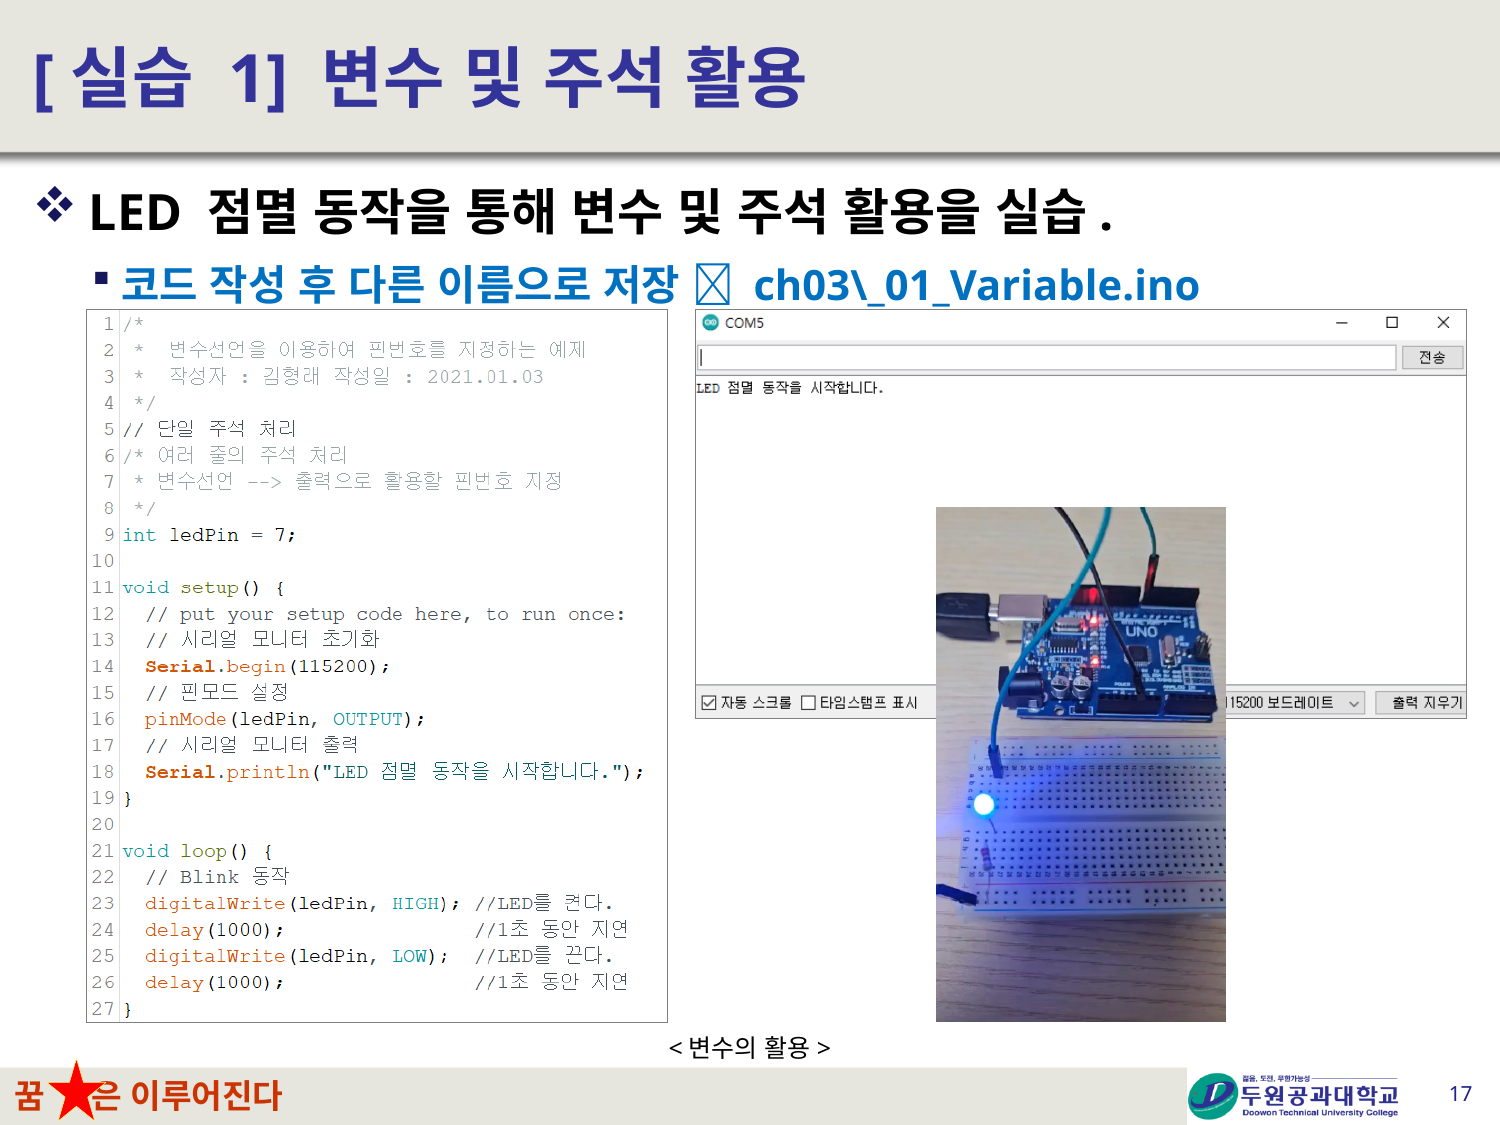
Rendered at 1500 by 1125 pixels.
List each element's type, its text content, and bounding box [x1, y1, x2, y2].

text_box <변수의 활용> [653, 1025, 846, 1070]
slide_number 17 [1399, 1071, 1488, 1119]
picture [0, 0, 1500, 173]
list LED 점멸 동작을 통해 변수 및 주석 활용을 실습. 코드 작성 후 다른 이름으로 저장  ch03\_01_Variable.ino [17, 160, 1487, 1067]
picture [0, 1066, 1400, 1125]
title [실습 1] 변수 및 주석 활용 [17, 8, 1483, 142]
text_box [935, 506, 1227, 1023]
picture [86, 308, 668, 1023]
picture [695, 308, 1467, 719]
picture [100, 1085, 113, 1090]
